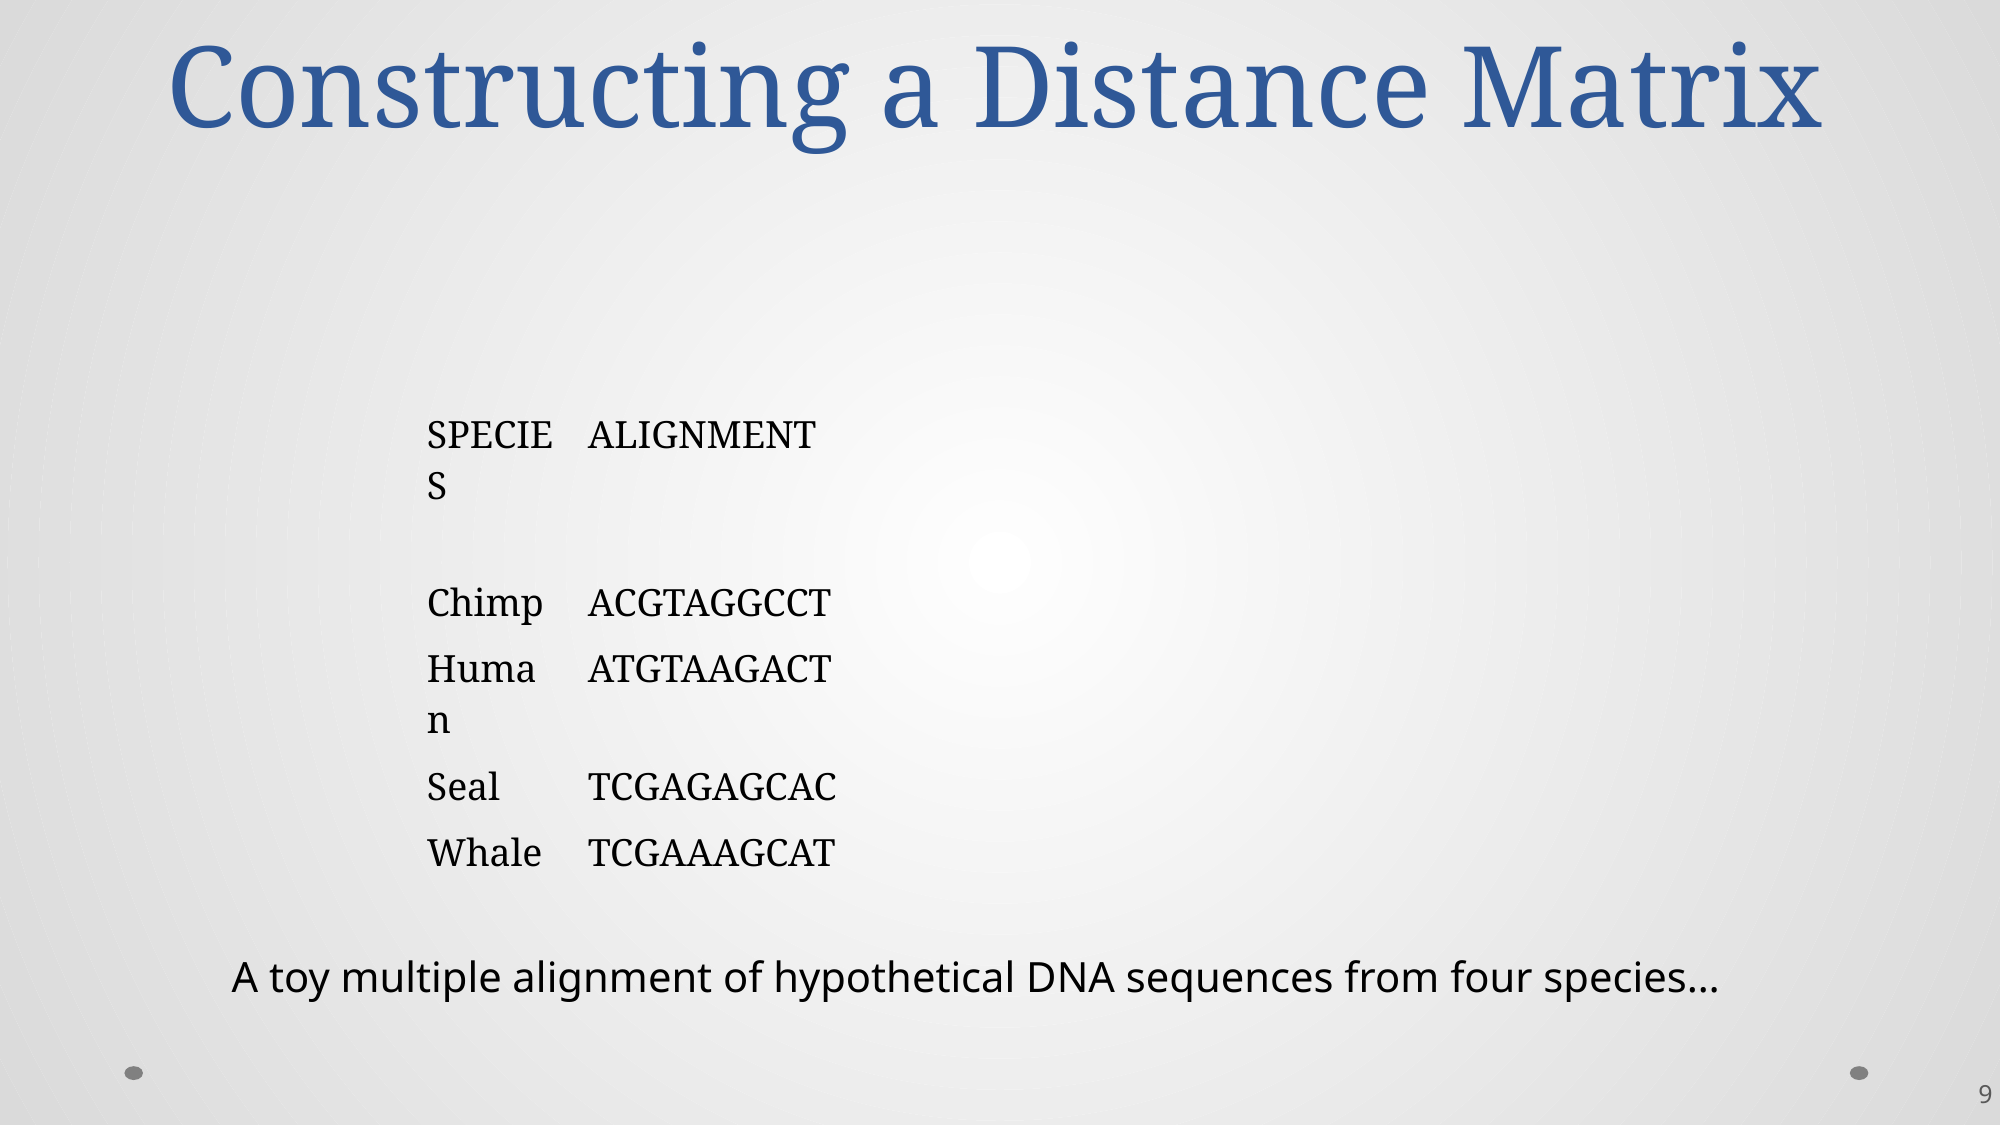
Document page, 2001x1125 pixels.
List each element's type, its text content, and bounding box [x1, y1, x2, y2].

table_cell ACGTAGGCCT [573, 569, 888, 635]
table_header Alignment [573, 401, 888, 569]
slide_number 9 [1550, 1065, 2000, 1125]
table_header Species [412, 401, 573, 569]
table_cell Human [412, 635, 573, 753]
text_box A toy multiple alignment of hypothetical DNA sequences from four species… [216, 943, 1873, 1008]
table_cell Seal [412, 753, 573, 819]
table_cell TCGAGAGCAC [573, 753, 888, 819]
table_cell Chimp [412, 569, 573, 635]
table_cell TCGAAAGCAT [573, 819, 888, 885]
title Constructing a Distance Matrix [94, 0, 1895, 158]
table_cell Whale [412, 819, 573, 885]
table_cell ATGTAAGACT [573, 635, 888, 753]
